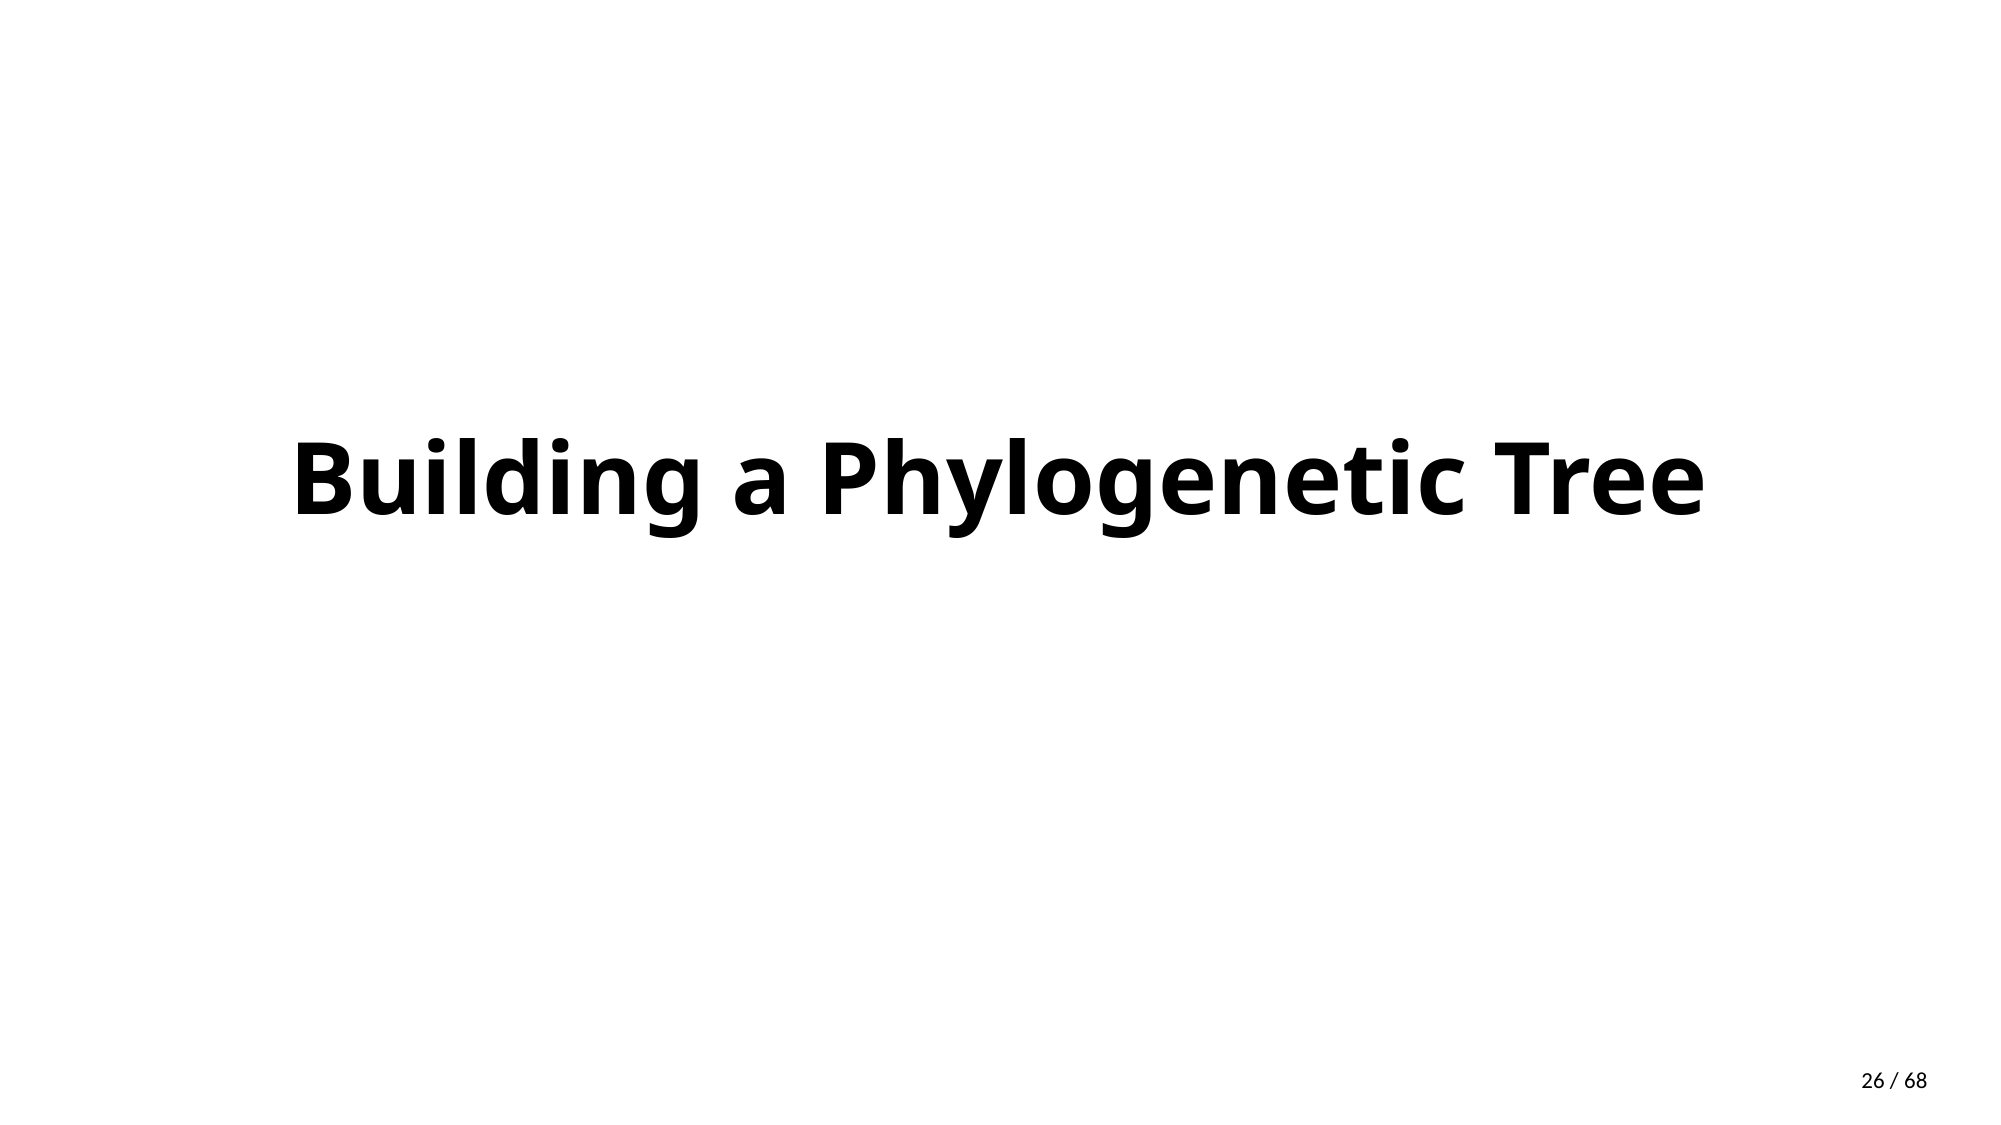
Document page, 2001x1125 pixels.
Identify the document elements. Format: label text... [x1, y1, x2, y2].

text_box Building a Phylogenetic Tree [0, 402, 1998, 563]
